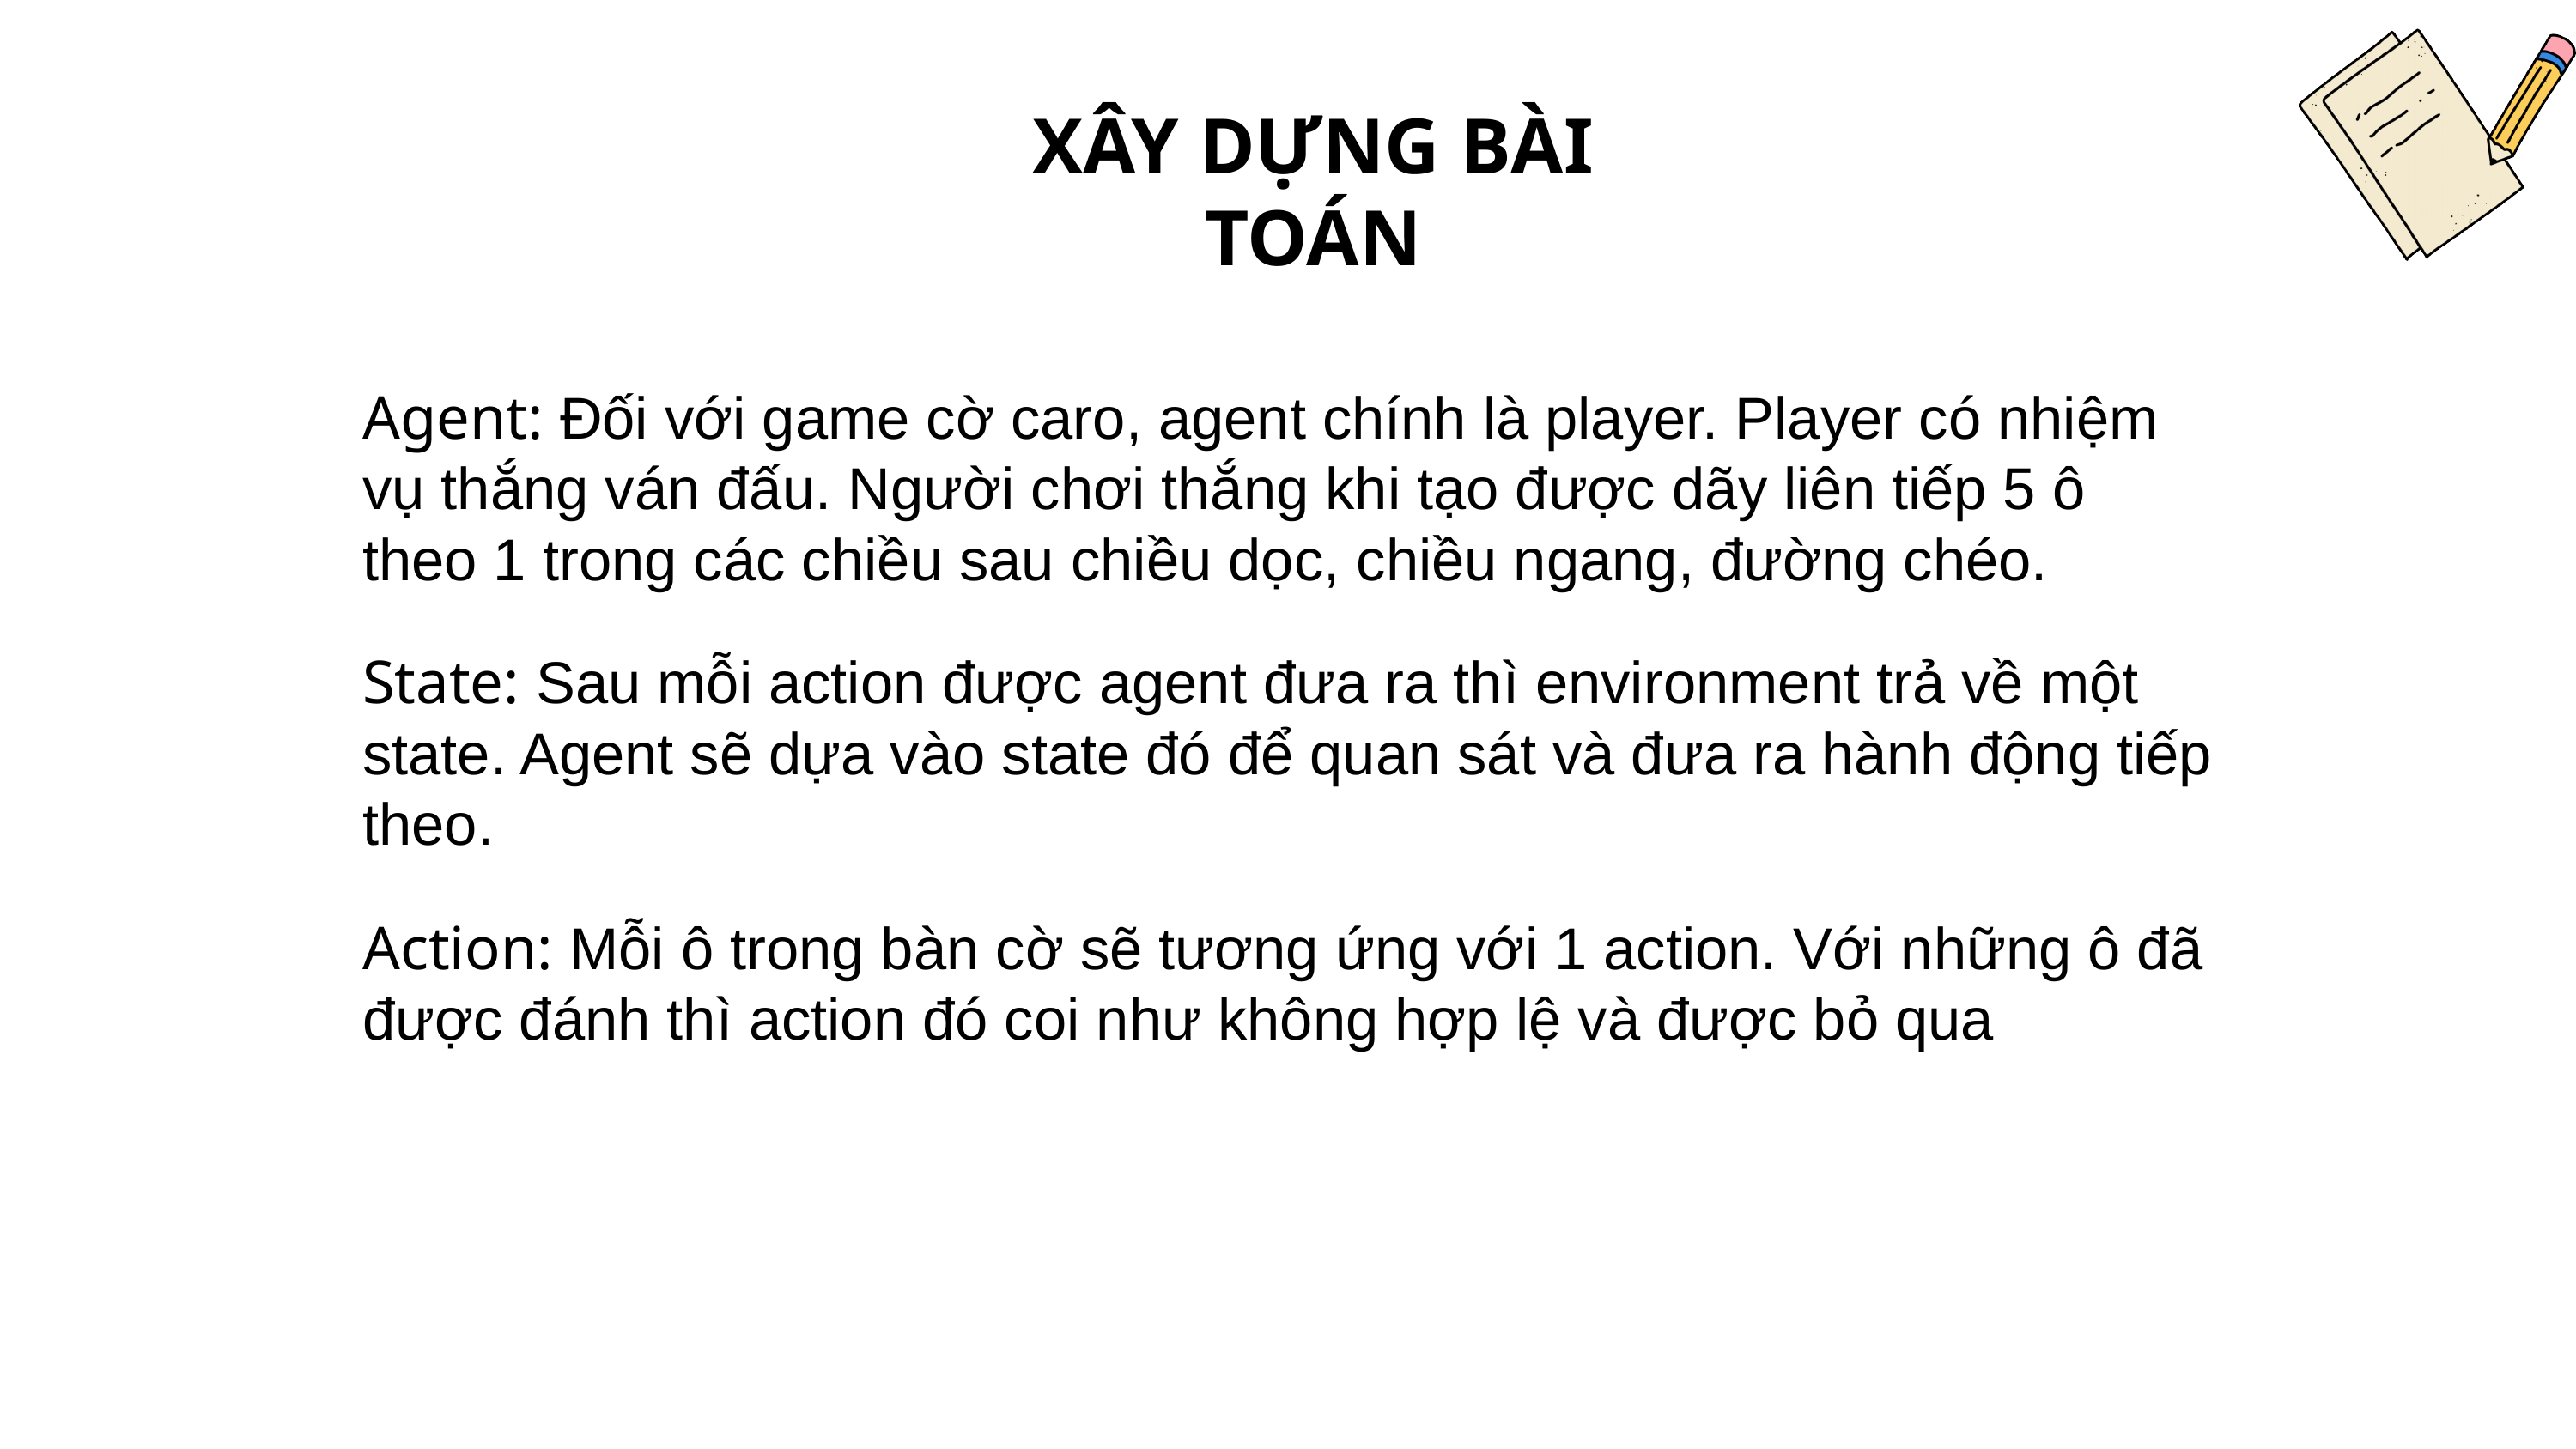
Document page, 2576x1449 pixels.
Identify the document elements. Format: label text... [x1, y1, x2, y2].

picture [2295, 0, 2576, 261]
text_box XÂY DỰNG BÀI TOÁN [973, 97, 1653, 282]
text_box State: Sau mỗi action được agent đưa ra thì environment trả về một state. Agent sẽ dựa vào state đó để quan sát và đưa ra hành động tiếp theo. [362, 645, 2214, 858]
text_box Action: Mỗi ô trong bàn cờ sẽ tương ứng với 1 action. Với những ô đã được đánh thì action đó coi như không hợp lệ và được bỏ qua [362, 910, 2214, 1052]
text_box Agent: Đối với game cờ caro, agent chính là player. Player có nhiệm vụ thắng ván đấu. Người chơi thắng khi tạo được dãy liên tiếp 5 ô theo 1 trong các chiều sau chiều dọc, chiều ngang, đường chéo. [362, 379, 2214, 593]
